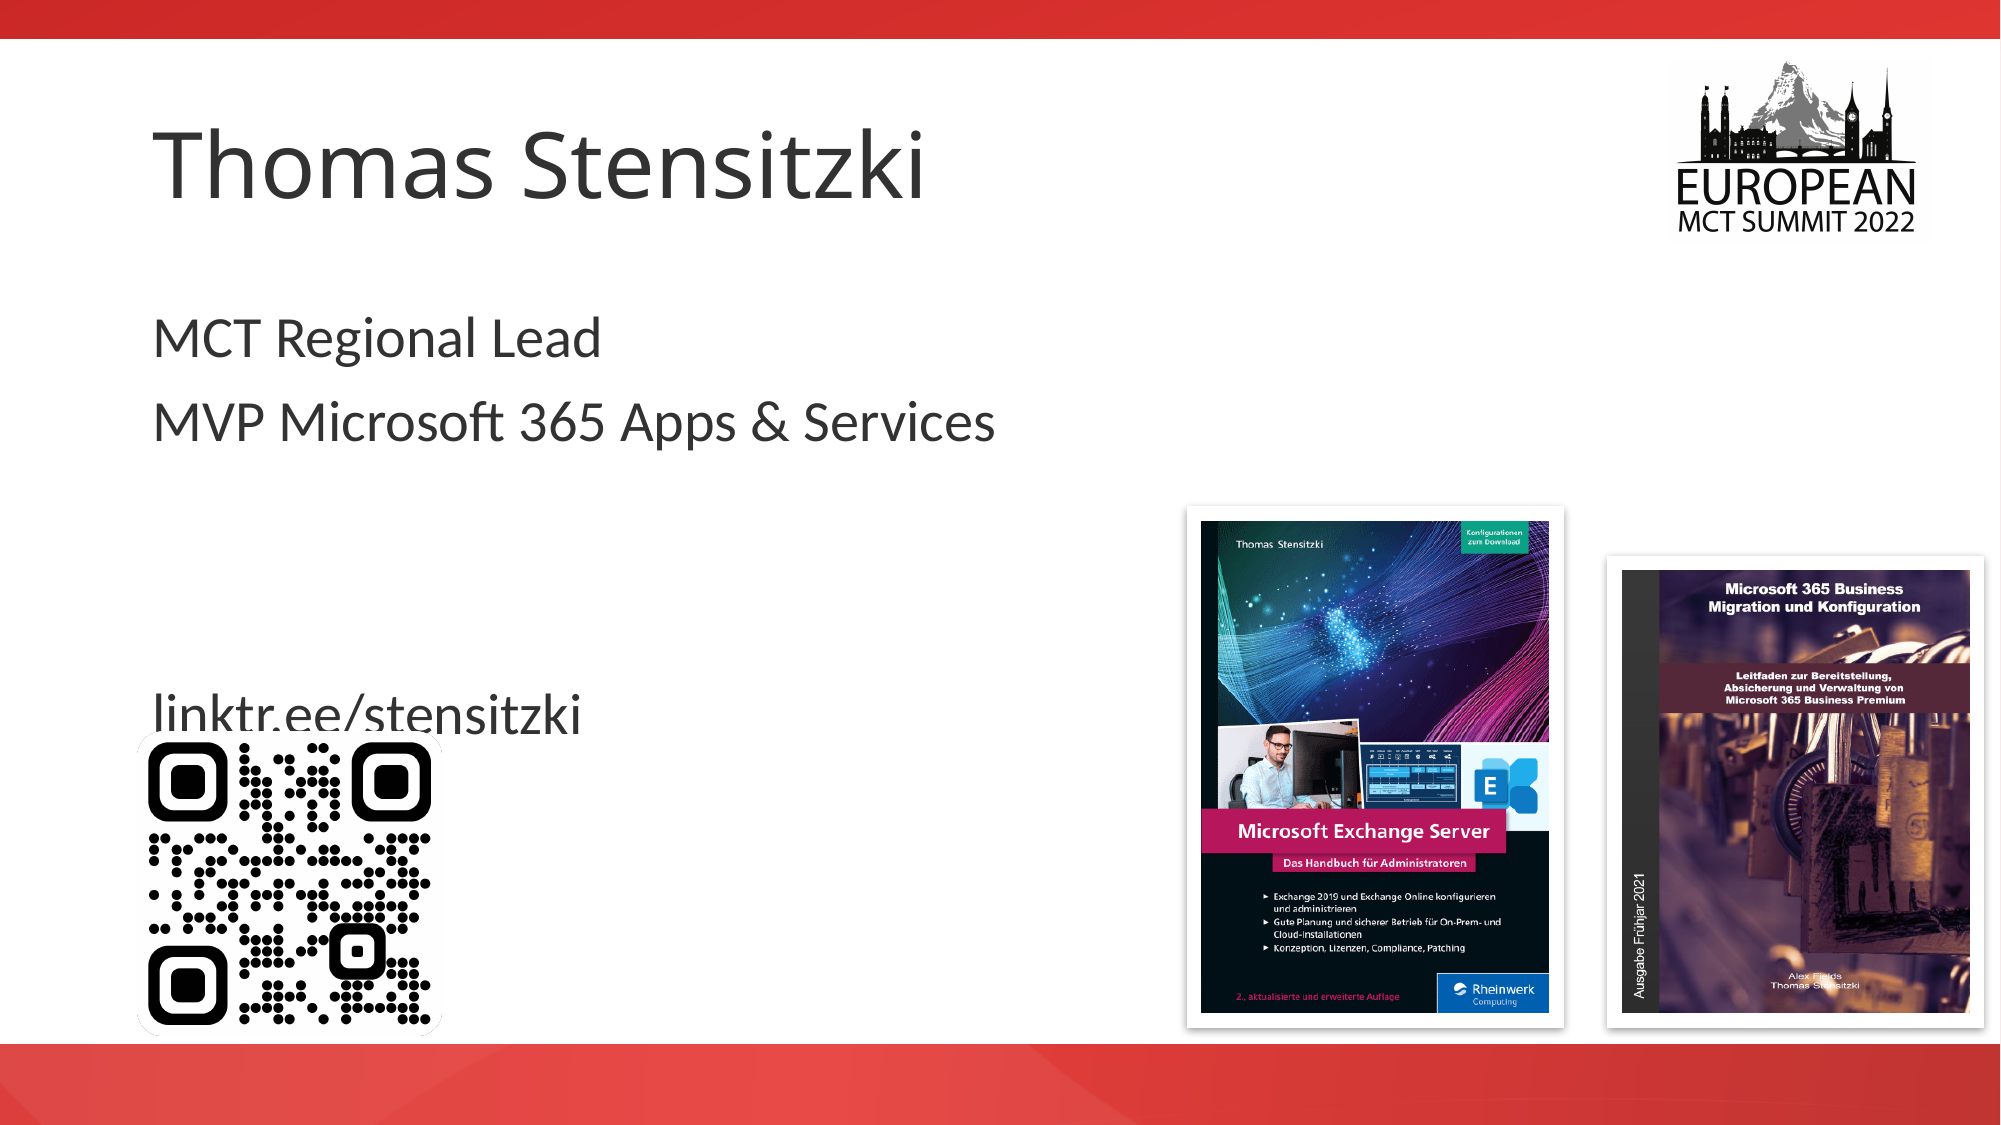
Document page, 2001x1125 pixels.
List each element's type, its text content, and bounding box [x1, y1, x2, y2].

title Thomas Stensitzki [137, 59, 1603, 278]
list MCT Regional Lead MVP Microsoft 365 Apps & Services linktr.ee/stensitzki [137, 299, 1116, 1014]
picture [1621, 570, 1970, 1014]
picture [0, 0, 2001, 39]
picture [0, 1044, 2001, 1125]
picture [1201, 520, 1550, 1014]
picture [137, 731, 442, 1036]
picture [1670, 59, 1932, 243]
